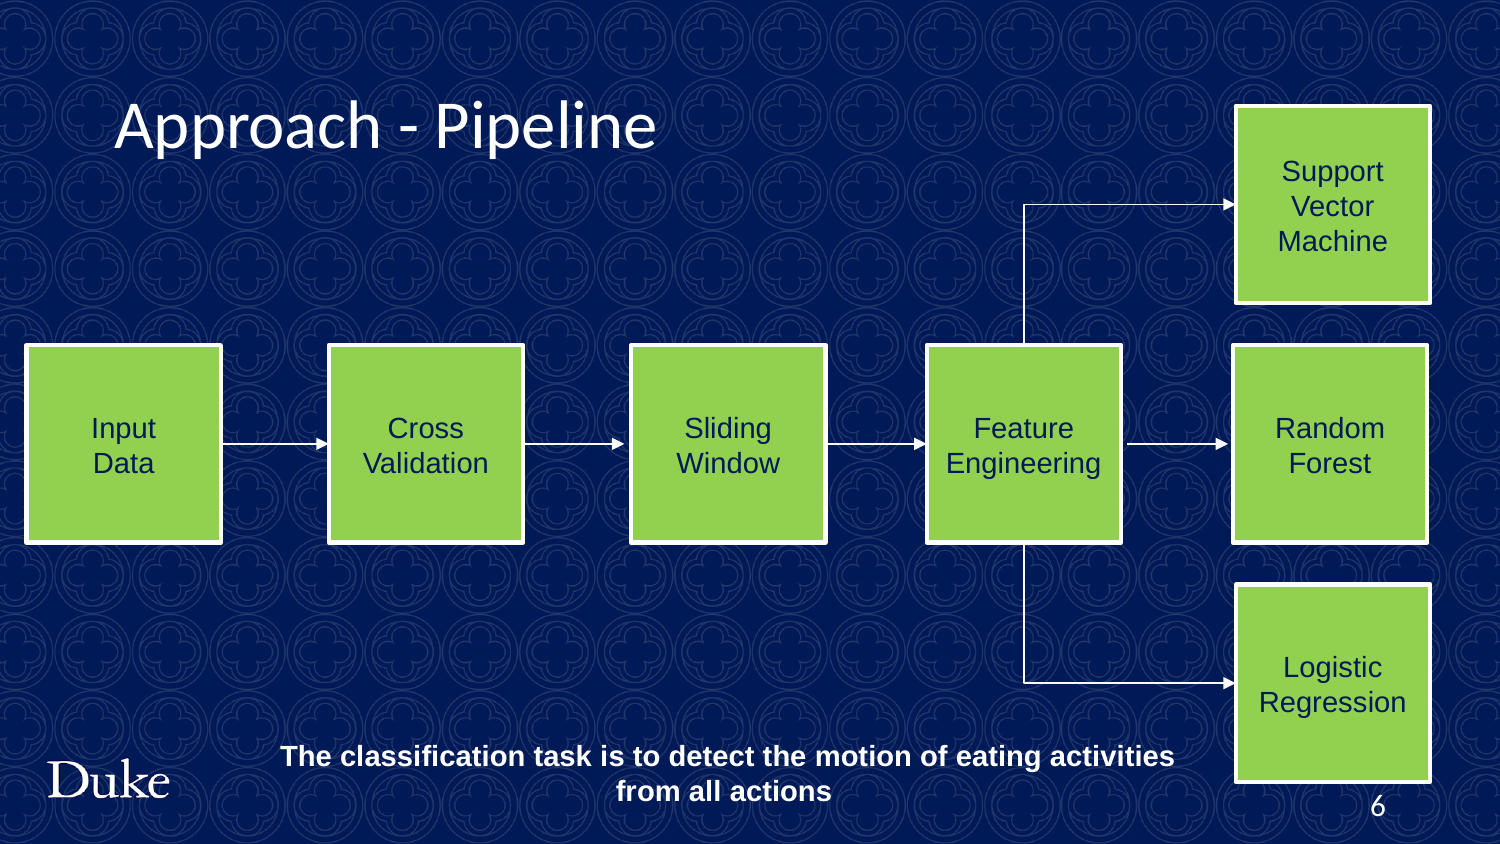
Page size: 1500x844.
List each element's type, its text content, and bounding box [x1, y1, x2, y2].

picture [0, 0, 1500, 844]
slide_number 6 [1059, 782, 1397, 827]
text_box Random Forest [1231, 343, 1429, 545]
title Approach - Pipeline [103, 44, 1397, 208]
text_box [1059, 506, 1201, 720]
text_box The classification task is to detect the motion of eating activities from all actions [236, 729, 1221, 815]
text_box Cross Validation [327, 343, 525, 545]
text_box Feature Engineering [925, 343, 1123, 545]
text_box Logistic Regression [1234, 582, 1432, 784]
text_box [1059, 168, 1201, 381]
text_box Support Vector Machine [1234, 104, 1432, 305]
text_box Sliding Window [629, 343, 828, 545]
text_box Input Data [24, 343, 223, 545]
